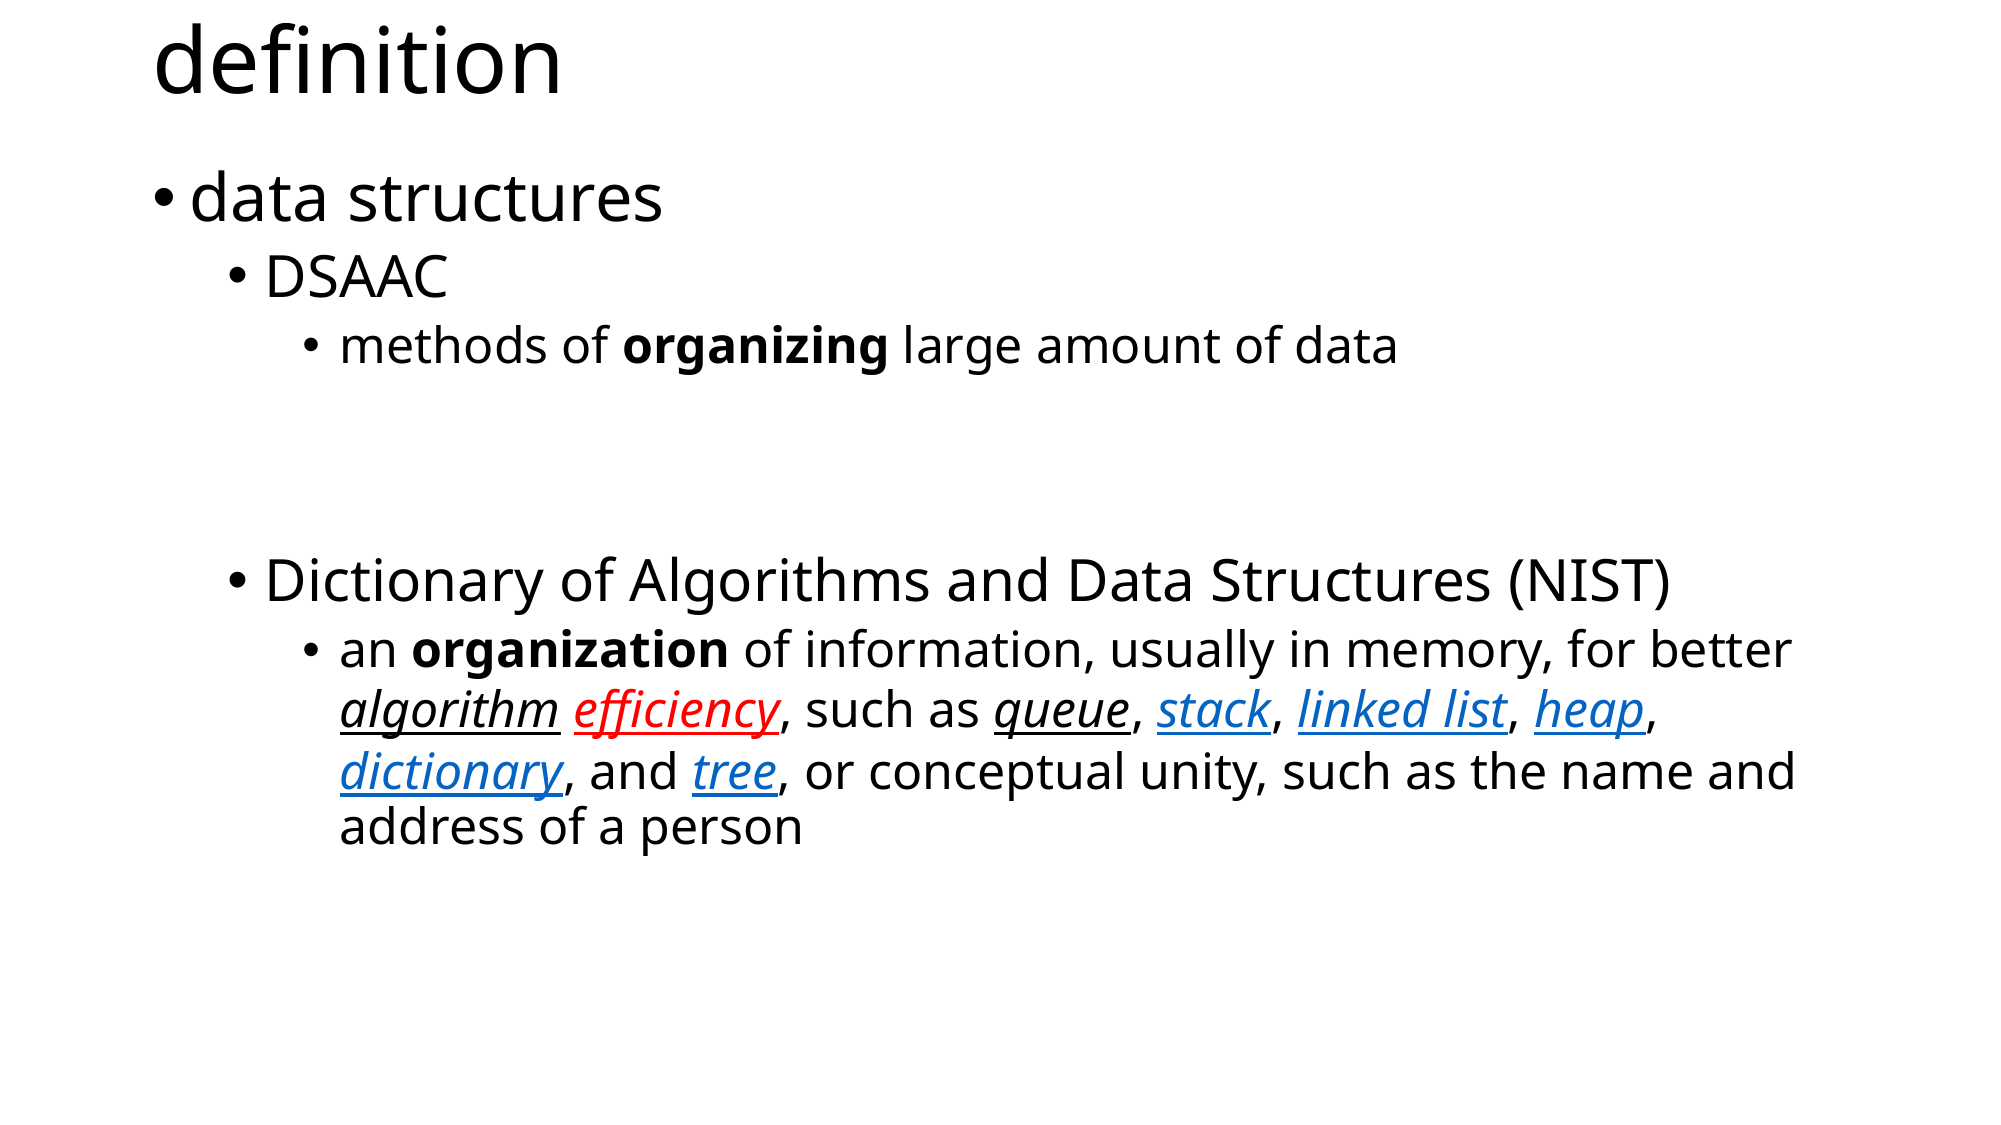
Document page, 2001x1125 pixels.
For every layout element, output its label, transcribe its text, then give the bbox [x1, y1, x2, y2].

title definition [137, 0, 1863, 127]
list data structures DSAAC methods of organizing large amount of data Dictionary of Algorithms and Data Structures (NIST) an organization of information, usually in memory, for better algorithm efficiency, such as queue, stack, linked list, heap, dictionary, and tree, or conceptual unity, such as the name and address of a person [137, 156, 1863, 1014]
